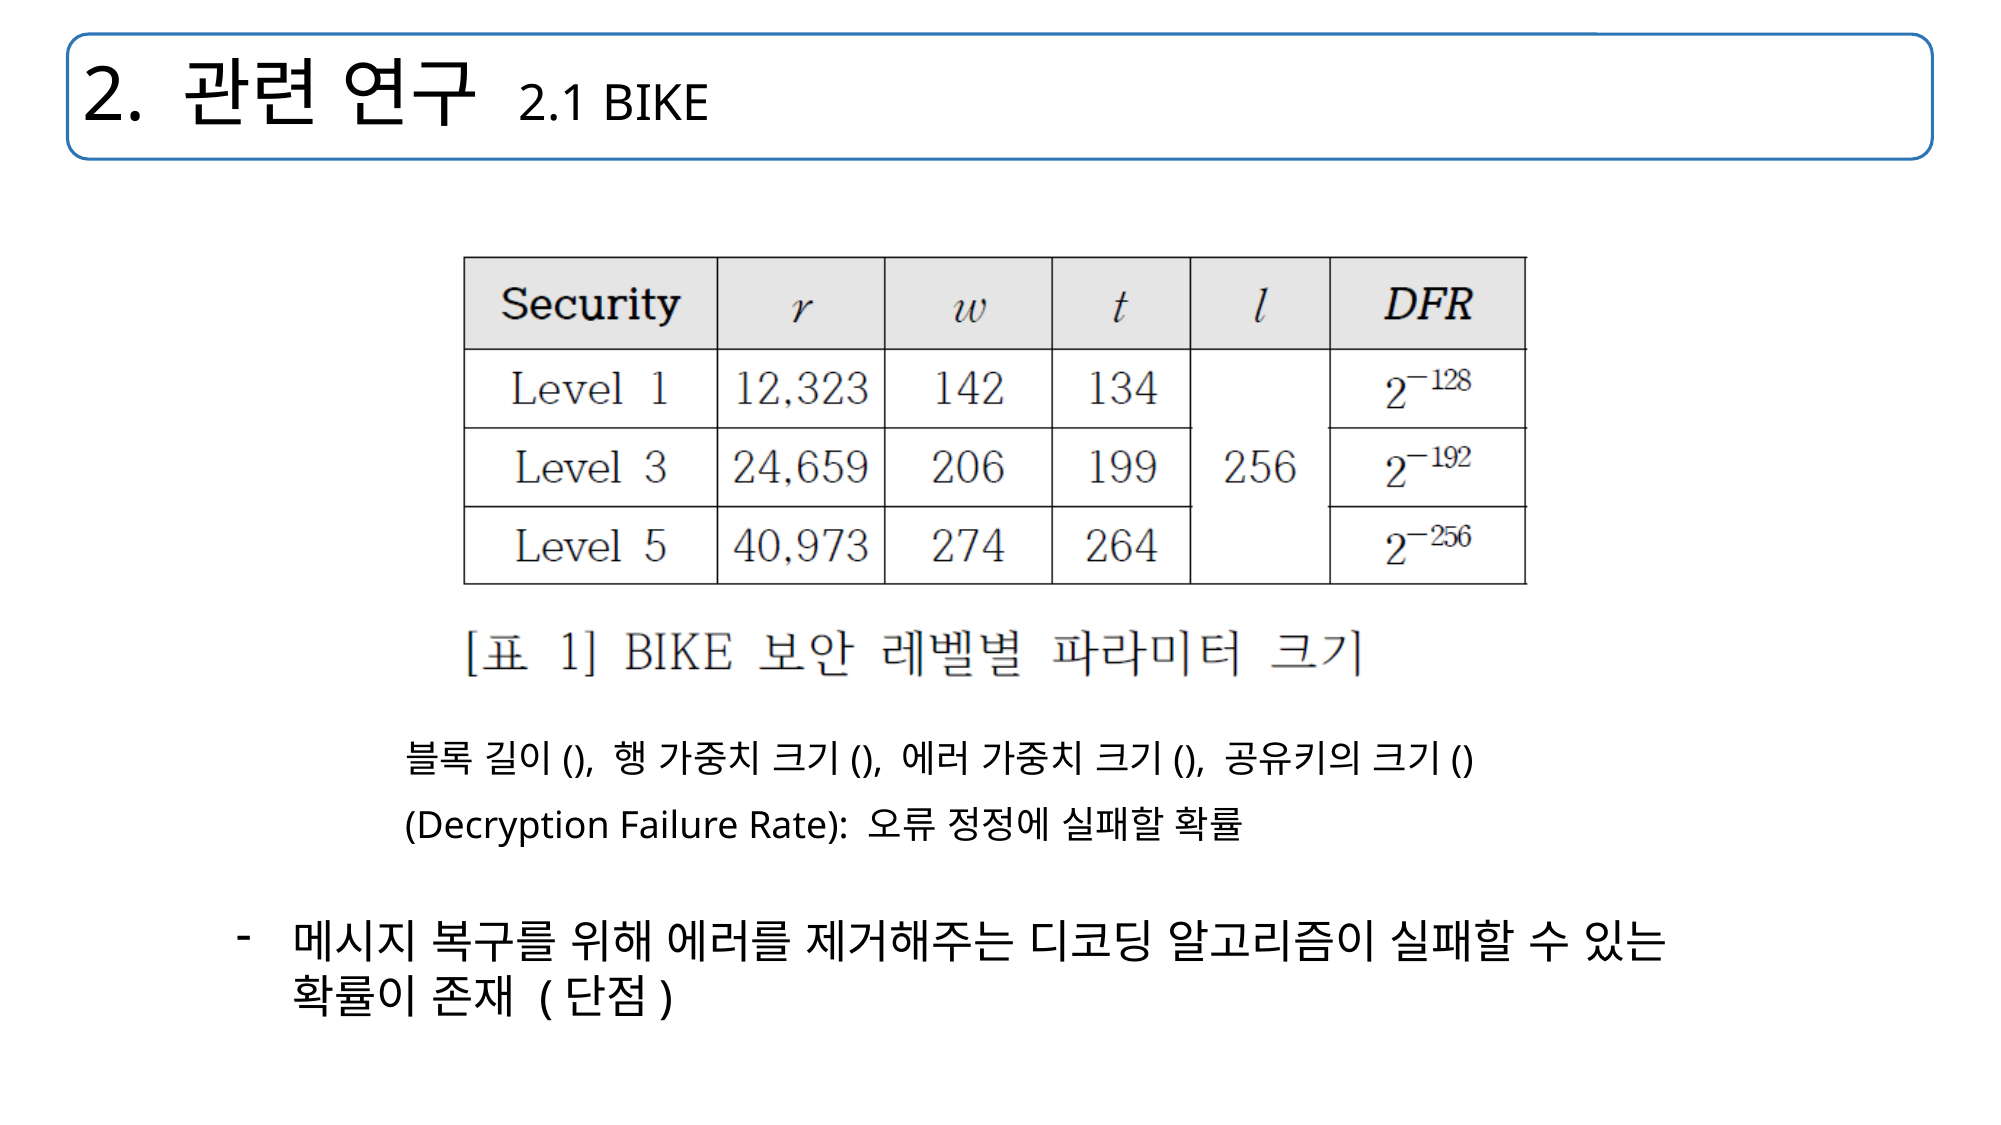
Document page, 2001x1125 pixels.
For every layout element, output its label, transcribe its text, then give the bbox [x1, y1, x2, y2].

picture [439, 235, 1561, 700]
title 2. 관련 연구 2.1 BIKE [67, 34, 1933, 160]
text_box 메시지 복구를 위해 에러를 제거해주는 디코딩 알고리즘이 실패할 수 있는 확률이 존재 (단점) [221, 905, 1696, 1106]
